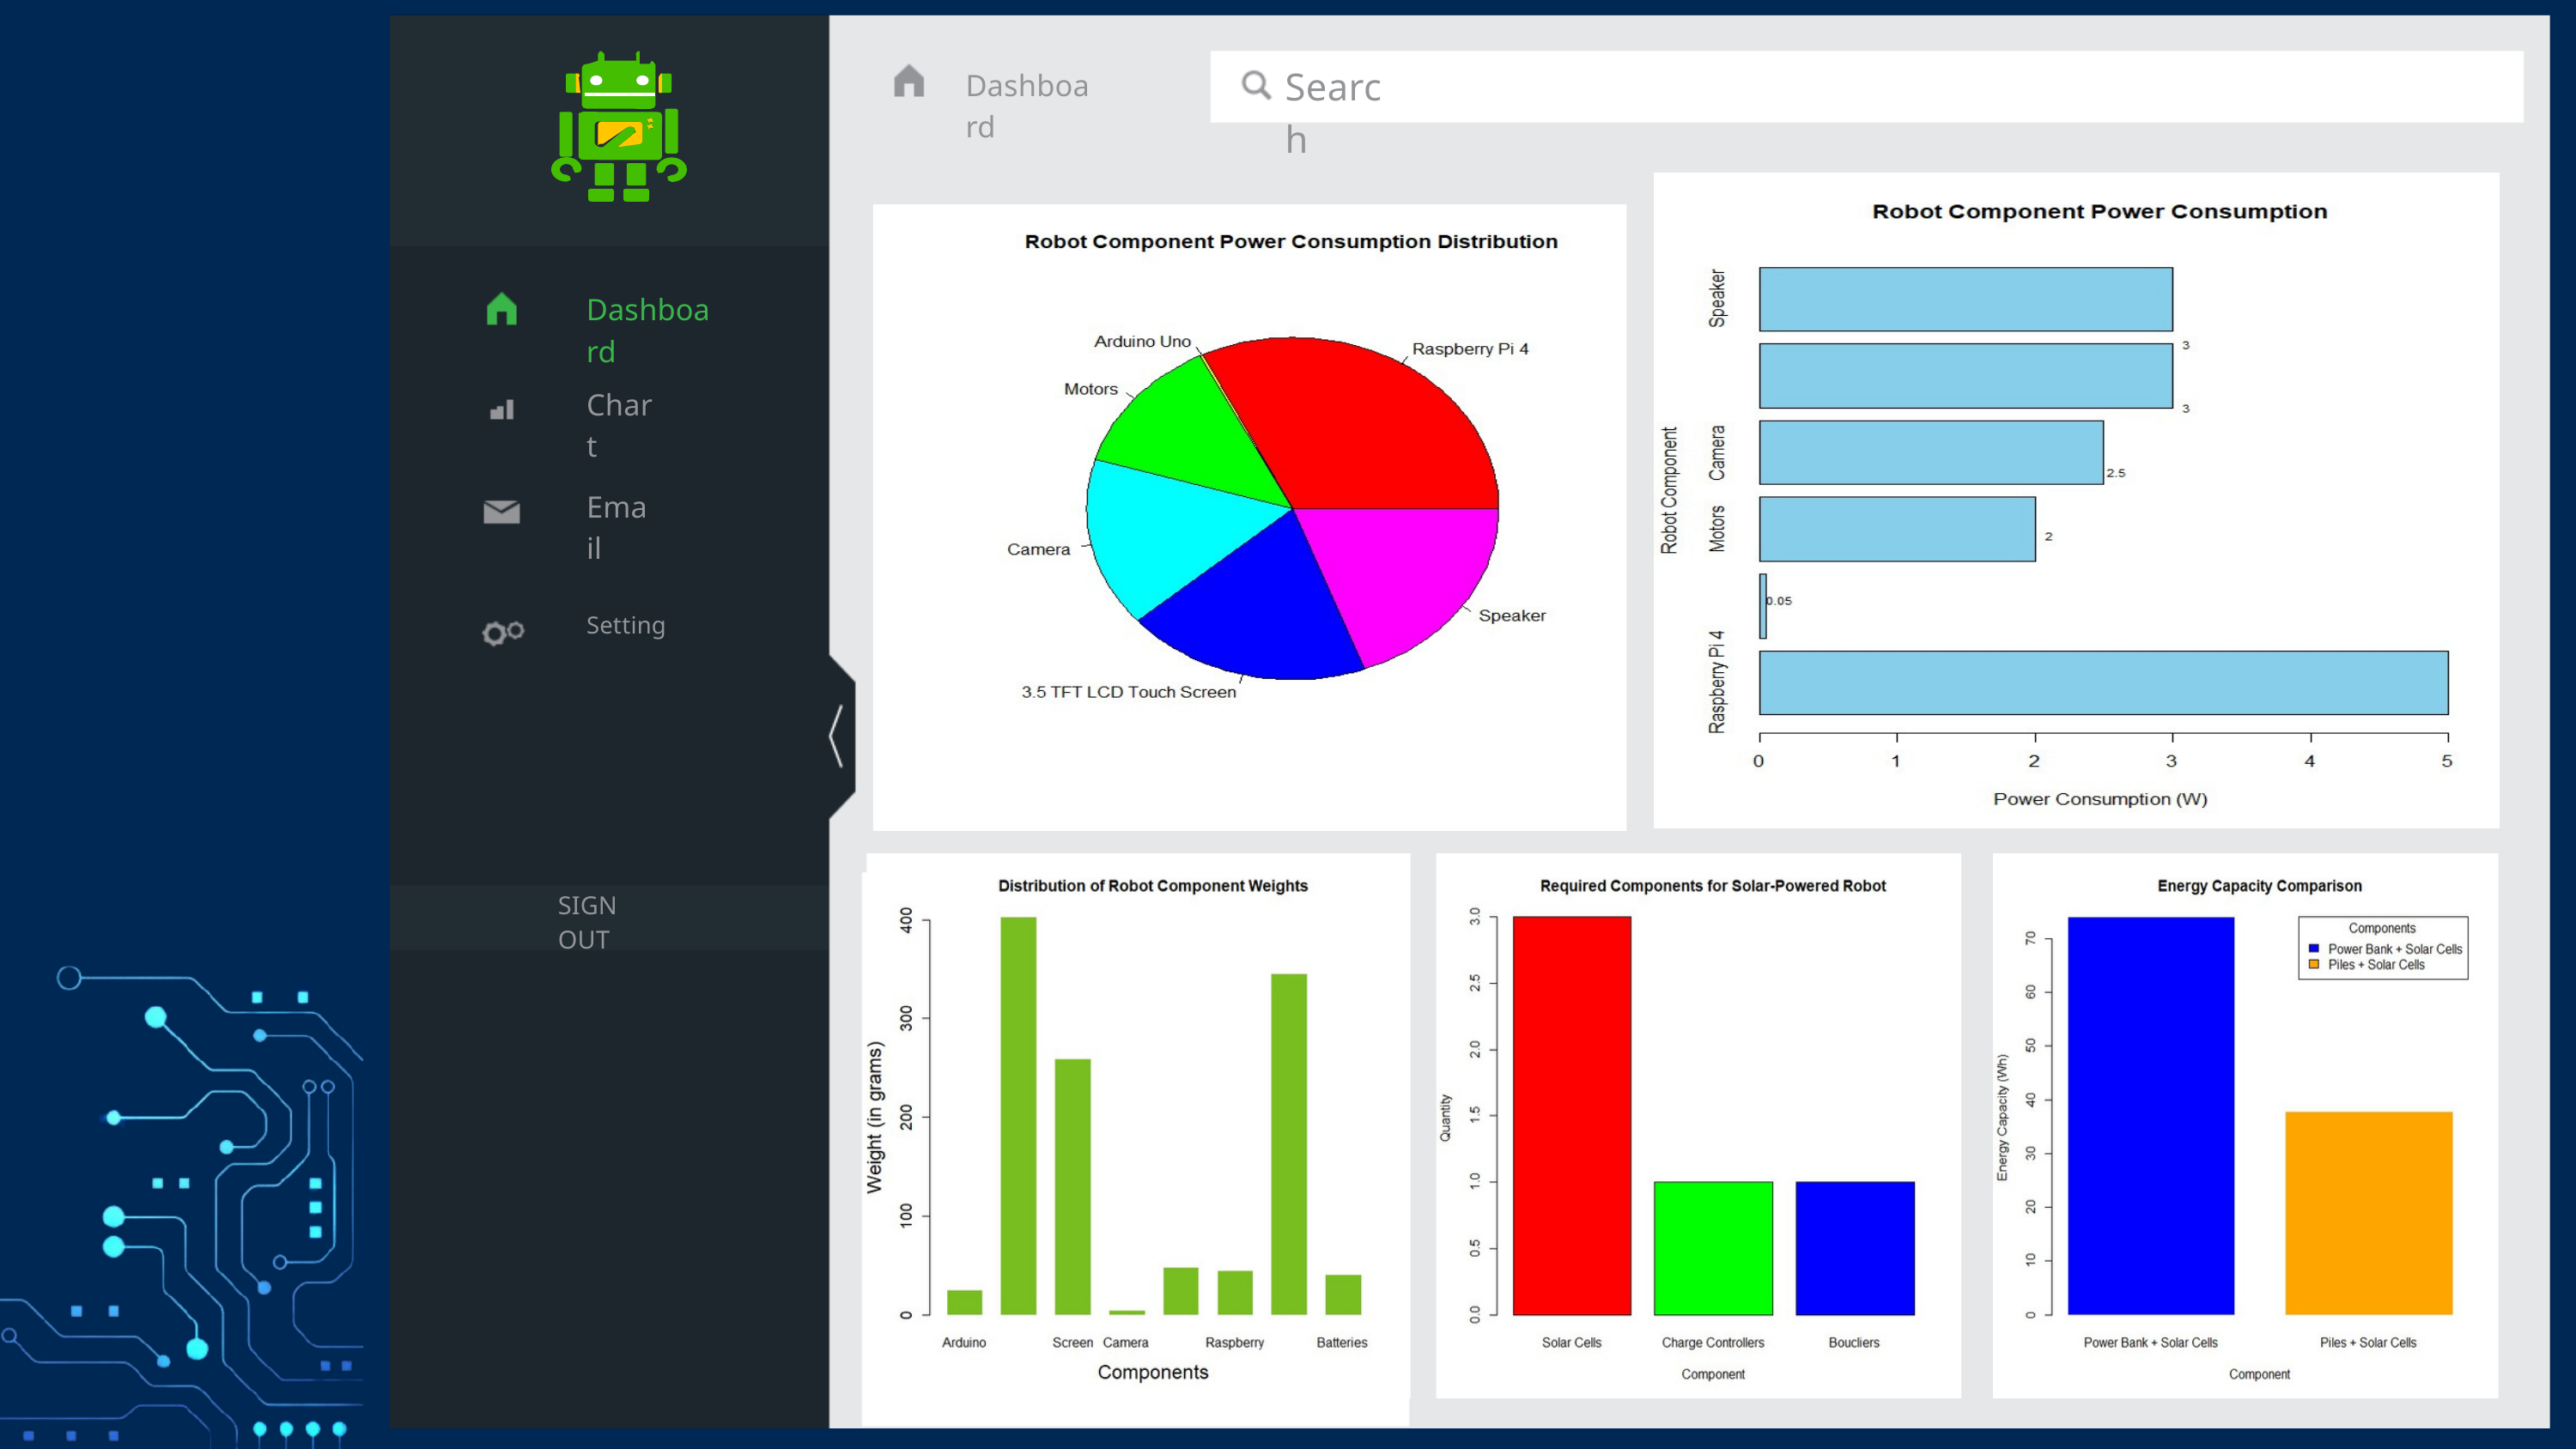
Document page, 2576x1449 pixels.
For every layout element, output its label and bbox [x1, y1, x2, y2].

text_box [0, 0, 2550, 1449]
